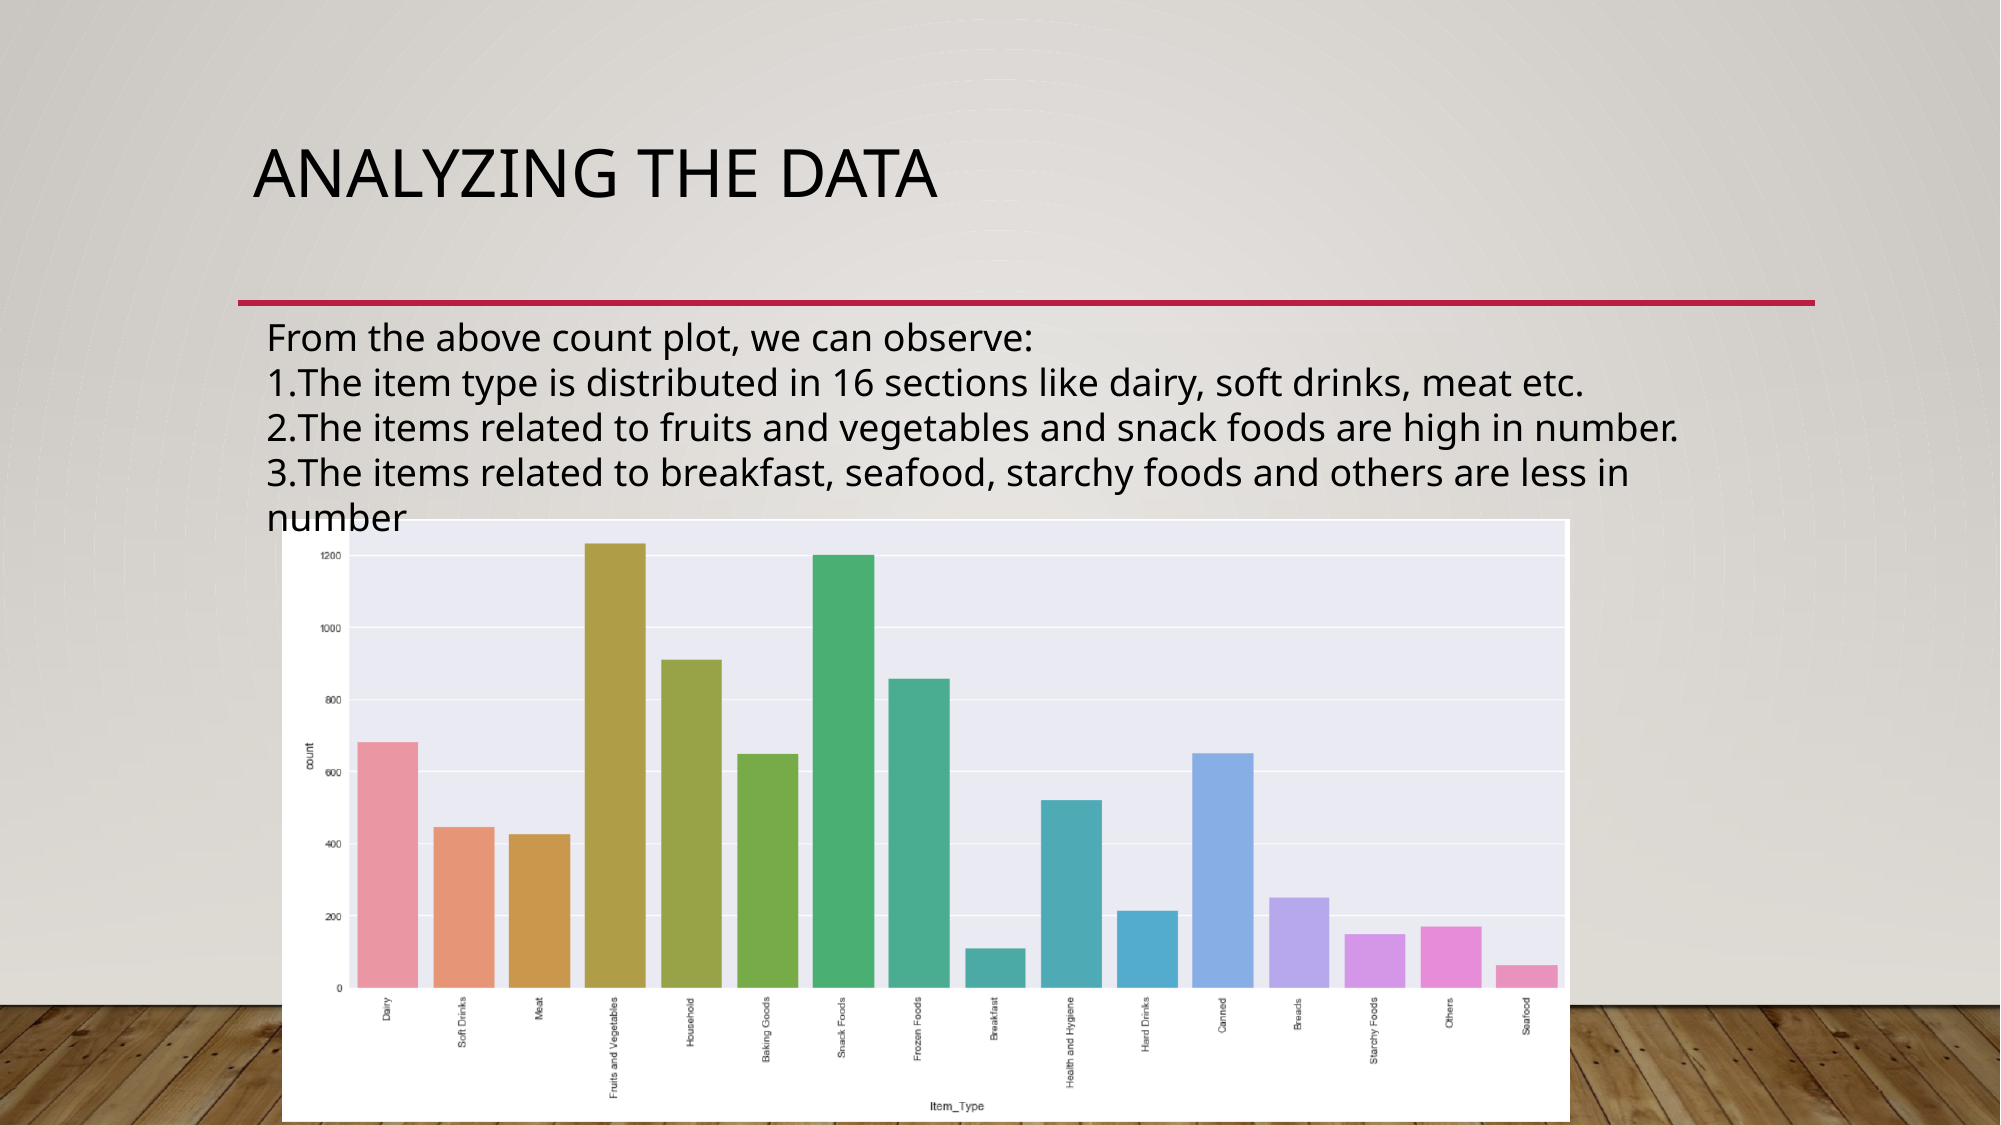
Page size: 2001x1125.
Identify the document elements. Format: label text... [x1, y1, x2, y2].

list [282, 519, 1570, 1122]
picture [0, 1005, 2000, 1125]
text_box From the above count plot, we can observe: The item type is distributed in 16 sections like dairy, soft drinks, meat etc. The items related to fruits and vegetables and snack foods are high in number. The items related to breakfast, seafood, starchy foods and others are less in number [251, 306, 1705, 547]
title Analyzing the data [238, 131, 1814, 305]
